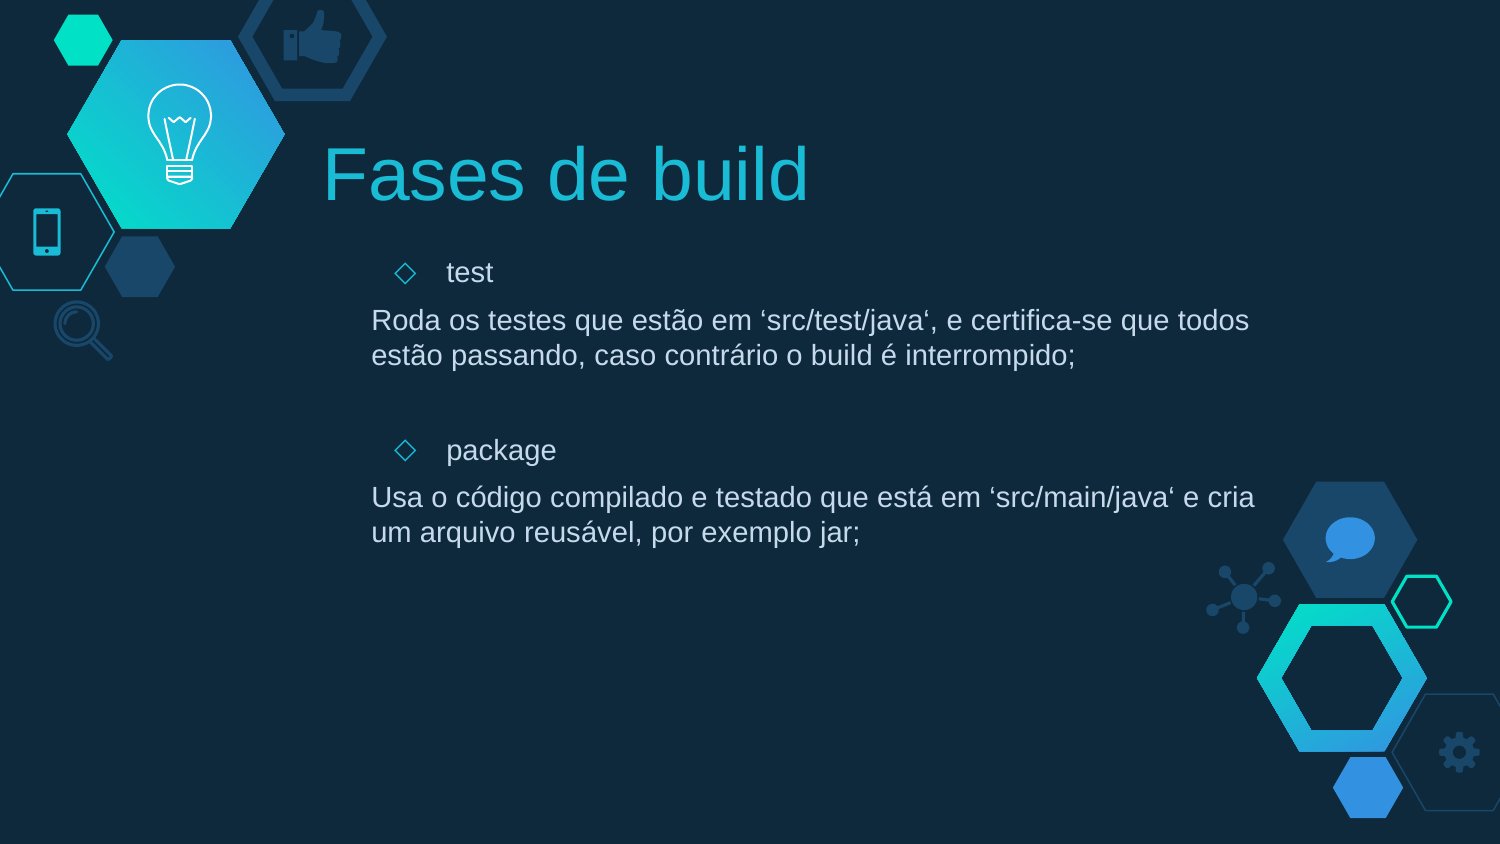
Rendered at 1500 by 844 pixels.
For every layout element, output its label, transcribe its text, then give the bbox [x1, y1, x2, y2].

title Fases de build [307, 110, 1500, 217]
subtitle test Roda os testes que estão em ‘src/test/java‘, e certifica-se que todos estão passando, caso contrário o build é interrompido; package Usa o código compilado e testado que está em ‘src/main/java‘ e cria um arquivo reusável, por exemplo jar; [356, 238, 1291, 761]
